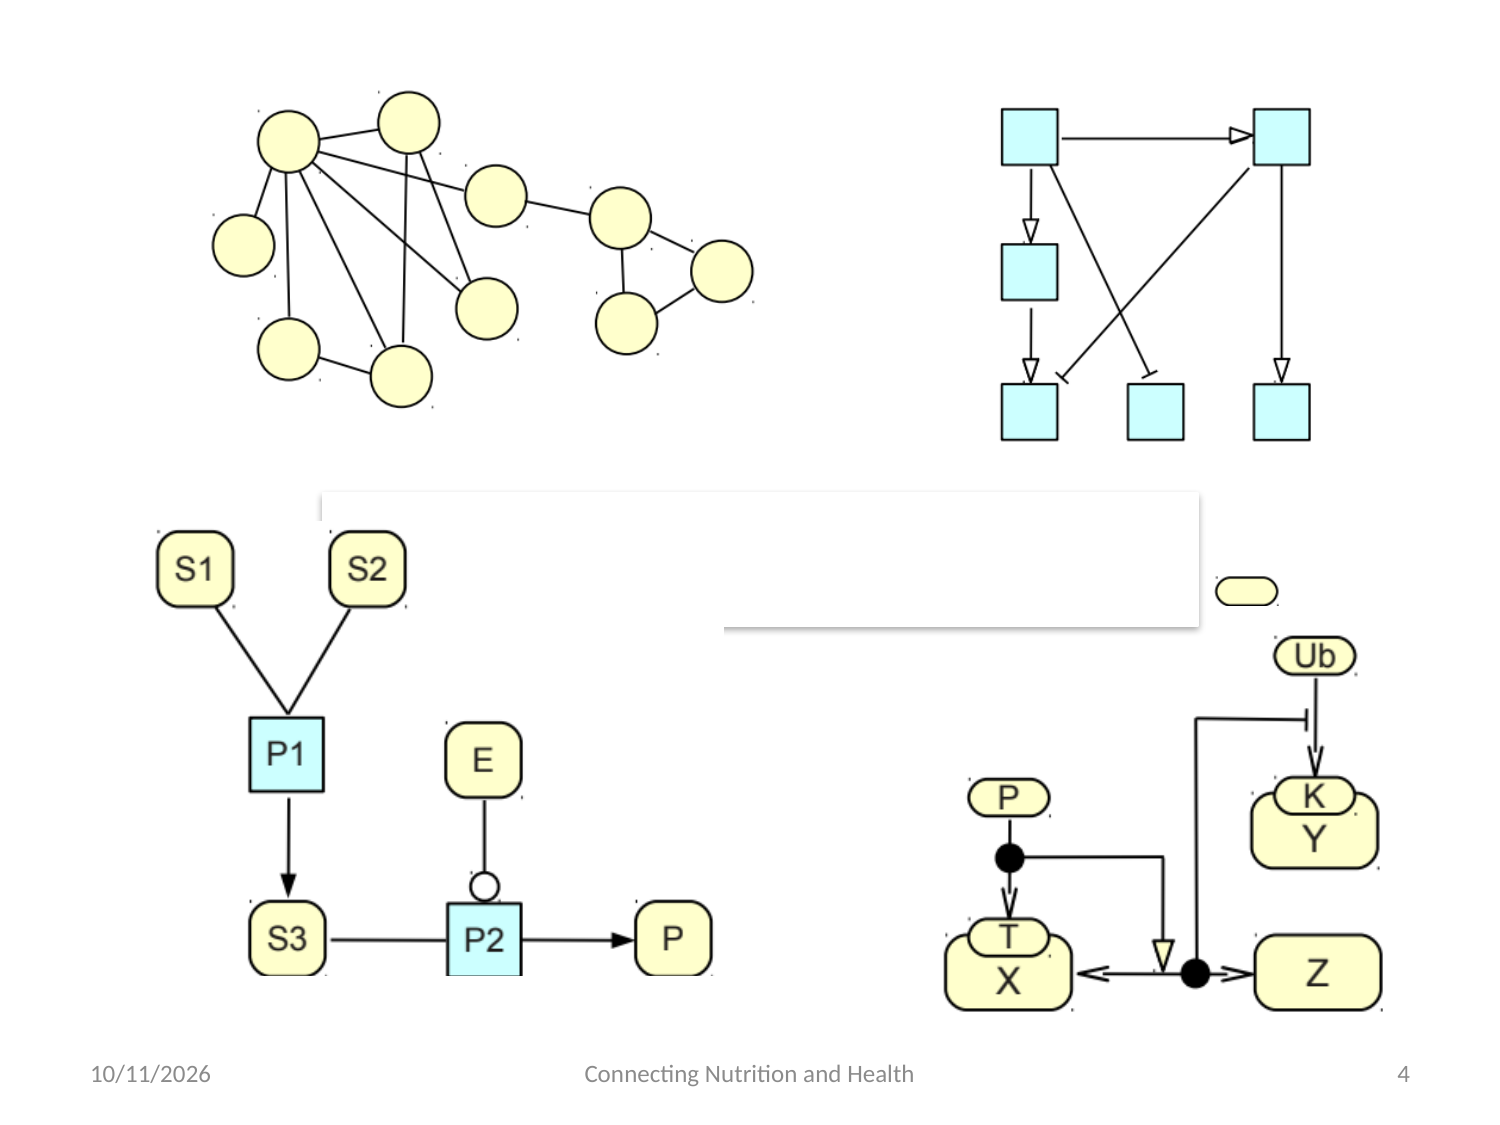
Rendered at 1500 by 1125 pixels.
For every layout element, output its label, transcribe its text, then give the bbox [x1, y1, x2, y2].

footer Connecting Nutrition and Health [512, 1042, 988, 1103]
slide_number 5 [1074, 1042, 1425, 1103]
picture [125, 69, 1413, 1043]
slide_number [75, 1042, 425, 1103]
